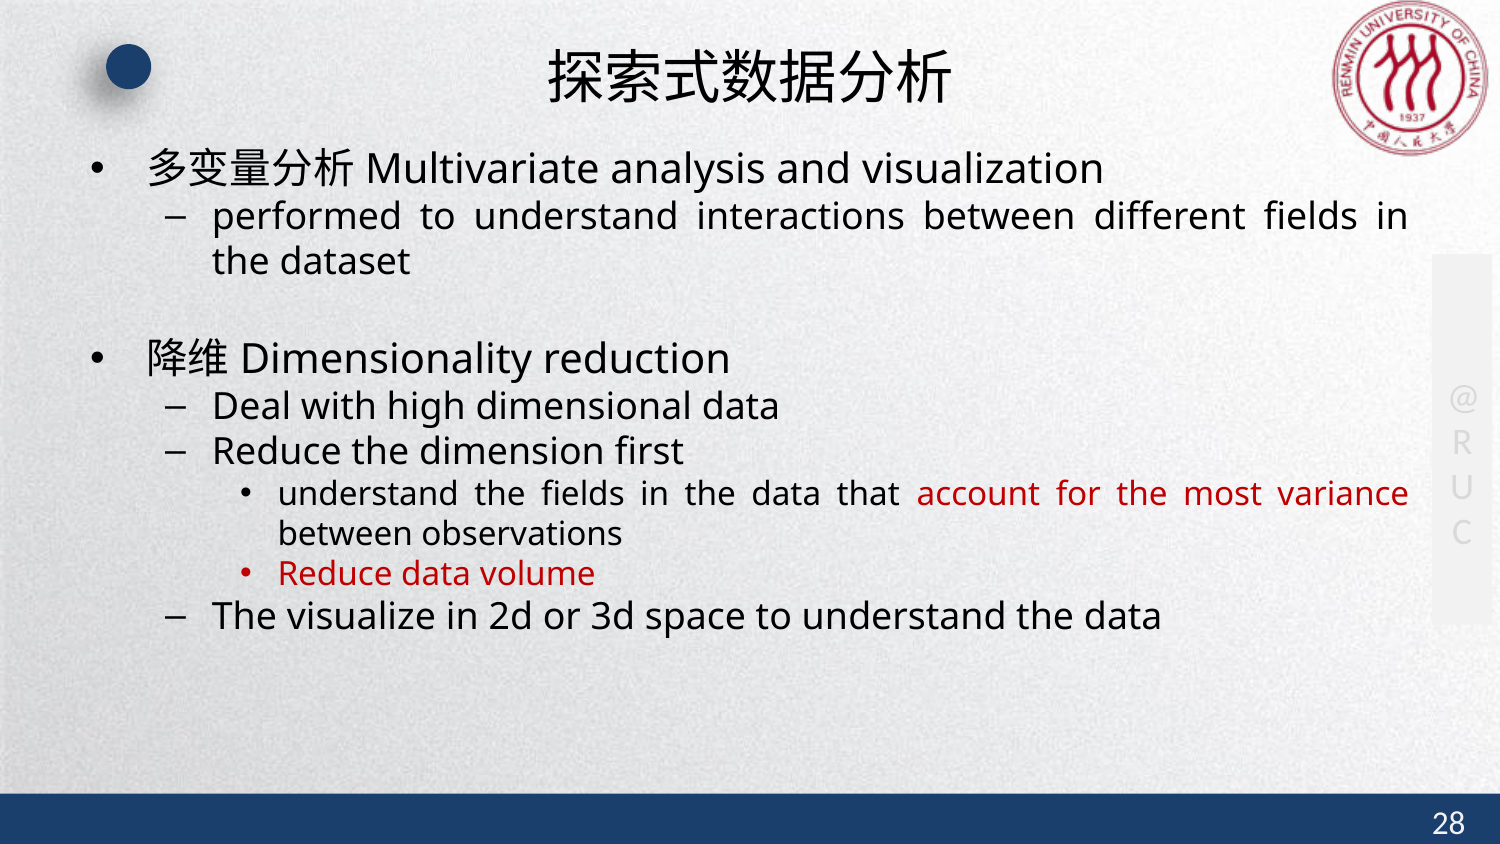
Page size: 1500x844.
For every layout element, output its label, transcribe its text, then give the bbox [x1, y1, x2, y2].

picture [0, 0, 1500, 793]
title 探索式数据分析 [75, 33, 1425, 116]
list 多变量分析Multivariate analysis and visualization performed to understand interactions between different fields in the dataset 降维Dimensionality reduction Deal with high dimensional data Reduce the dimension first understand the fields in the data that account for the most variance between observations Reduce data volume The visualize in 2d or 3d space to understand the data [75, 134, 1425, 781]
